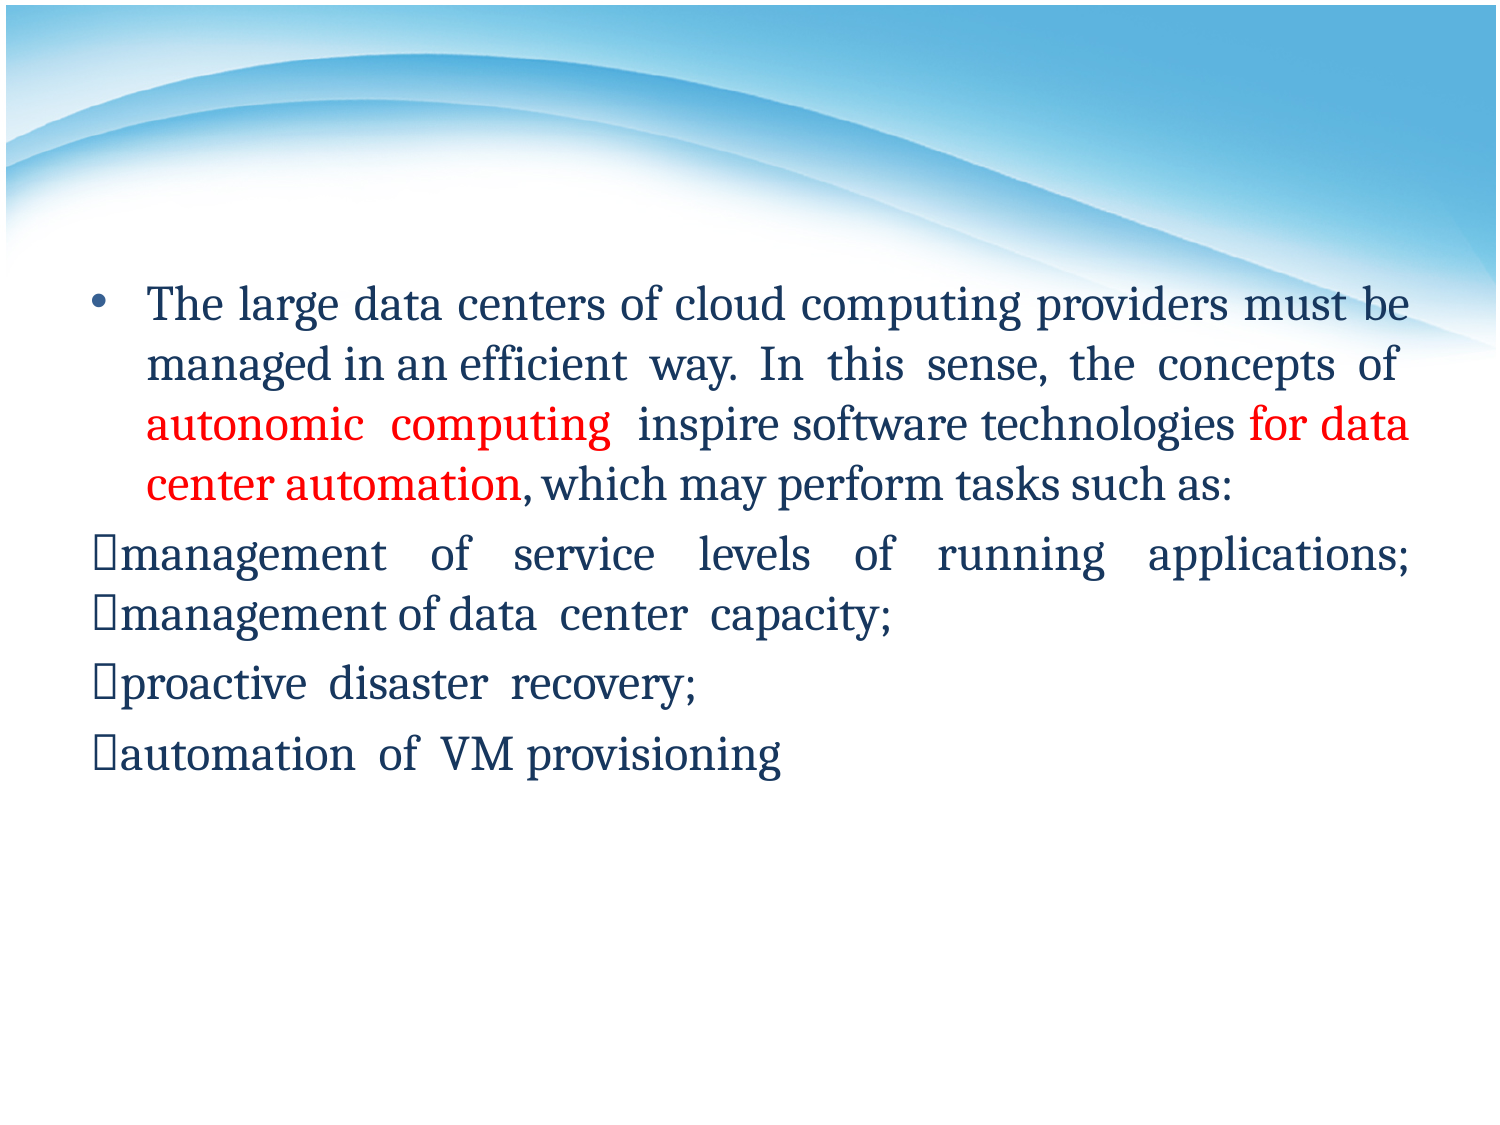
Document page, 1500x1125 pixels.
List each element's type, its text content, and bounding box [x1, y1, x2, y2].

picture [0, 0, 1500, 1125]
list The large data centers of cloud computing providers must be managed in an efficient way. In this sense, the concepts of autonomic computing inspire software technologies for data center automation, which may perform tasks such as: management of service levels of running applications; management of data center capacity; proactive disaster recovery; automation of VM provisioning [75, 262, 1425, 1005]
